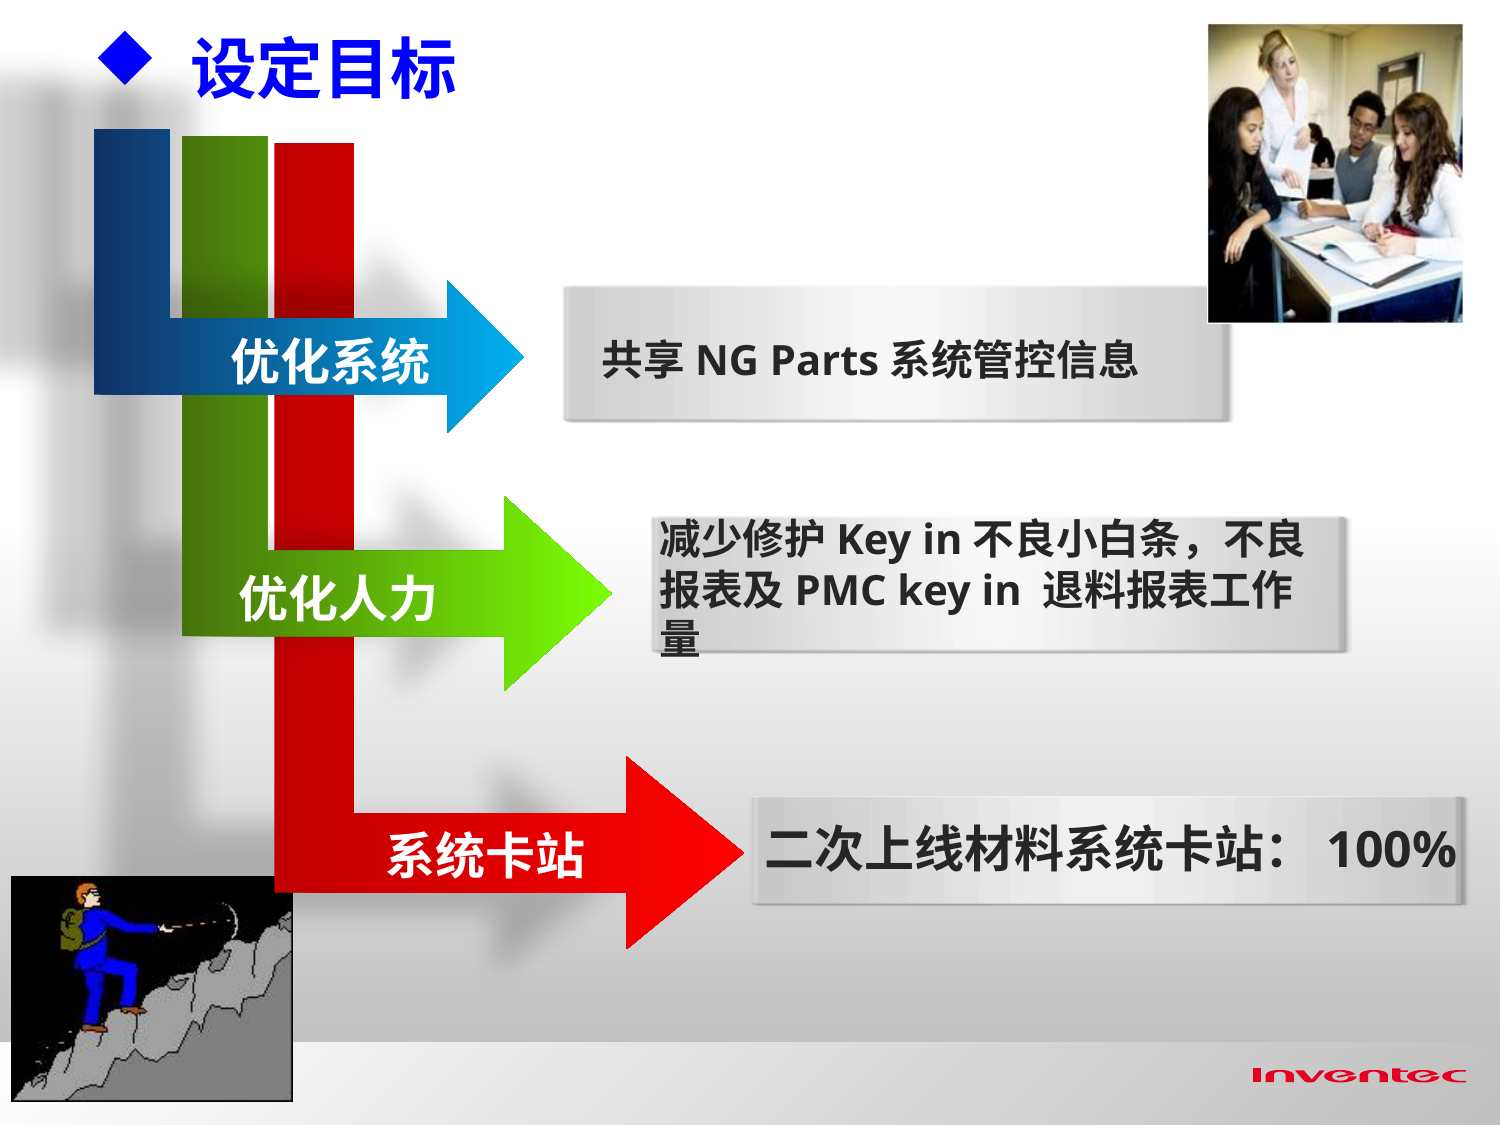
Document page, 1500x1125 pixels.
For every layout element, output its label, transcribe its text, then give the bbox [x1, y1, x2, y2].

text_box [274, 142, 1500, 952]
picture [11, 876, 294, 1102]
text_box 设定目标 [77, 19, 493, 127]
picture [1206, 23, 1464, 324]
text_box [1251, 333, 1365, 693]
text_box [0, 128, 1247, 824]
